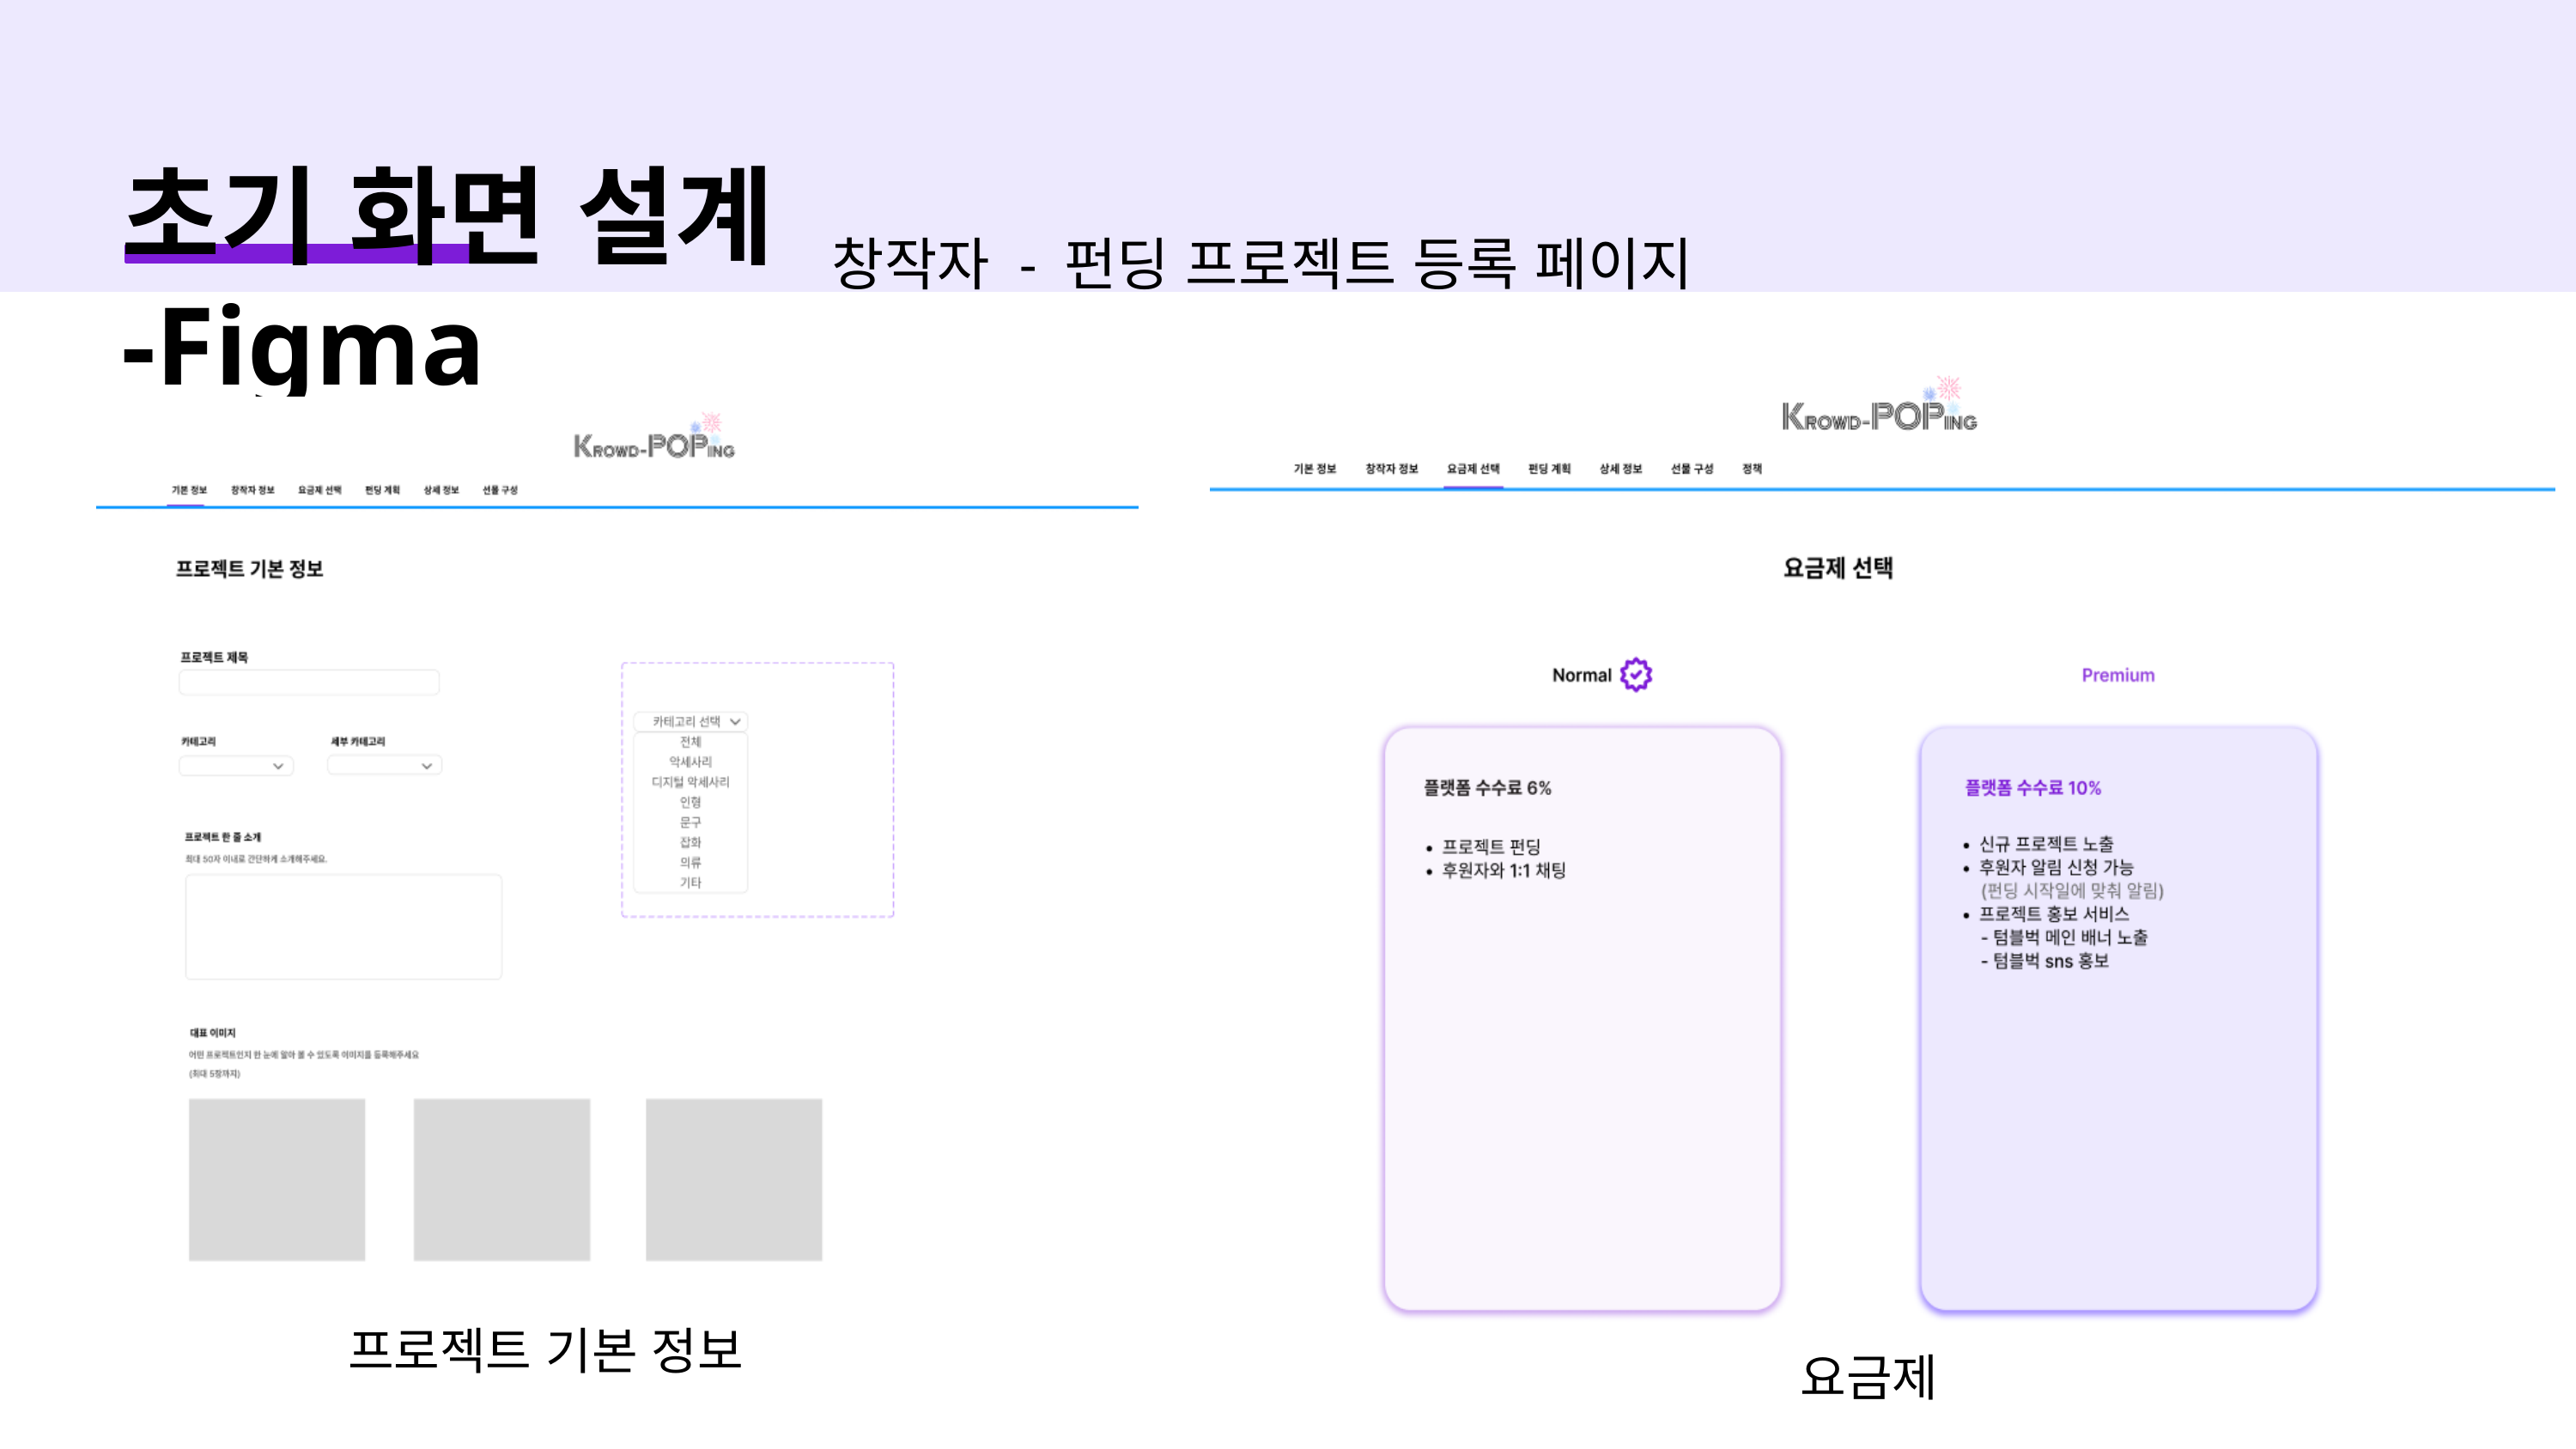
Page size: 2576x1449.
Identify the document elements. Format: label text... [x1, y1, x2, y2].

text_box 창작자 - 펀딩 프로젝트 등록 페이지 [818, 221, 2291, 304]
text_box 초기 화면 설계 -Figma [108, 142, 1249, 413]
picture [96, 397, 1139, 1386]
picture [1210, 361, 2555, 1447]
text_box [0, 0, 2576, 292]
